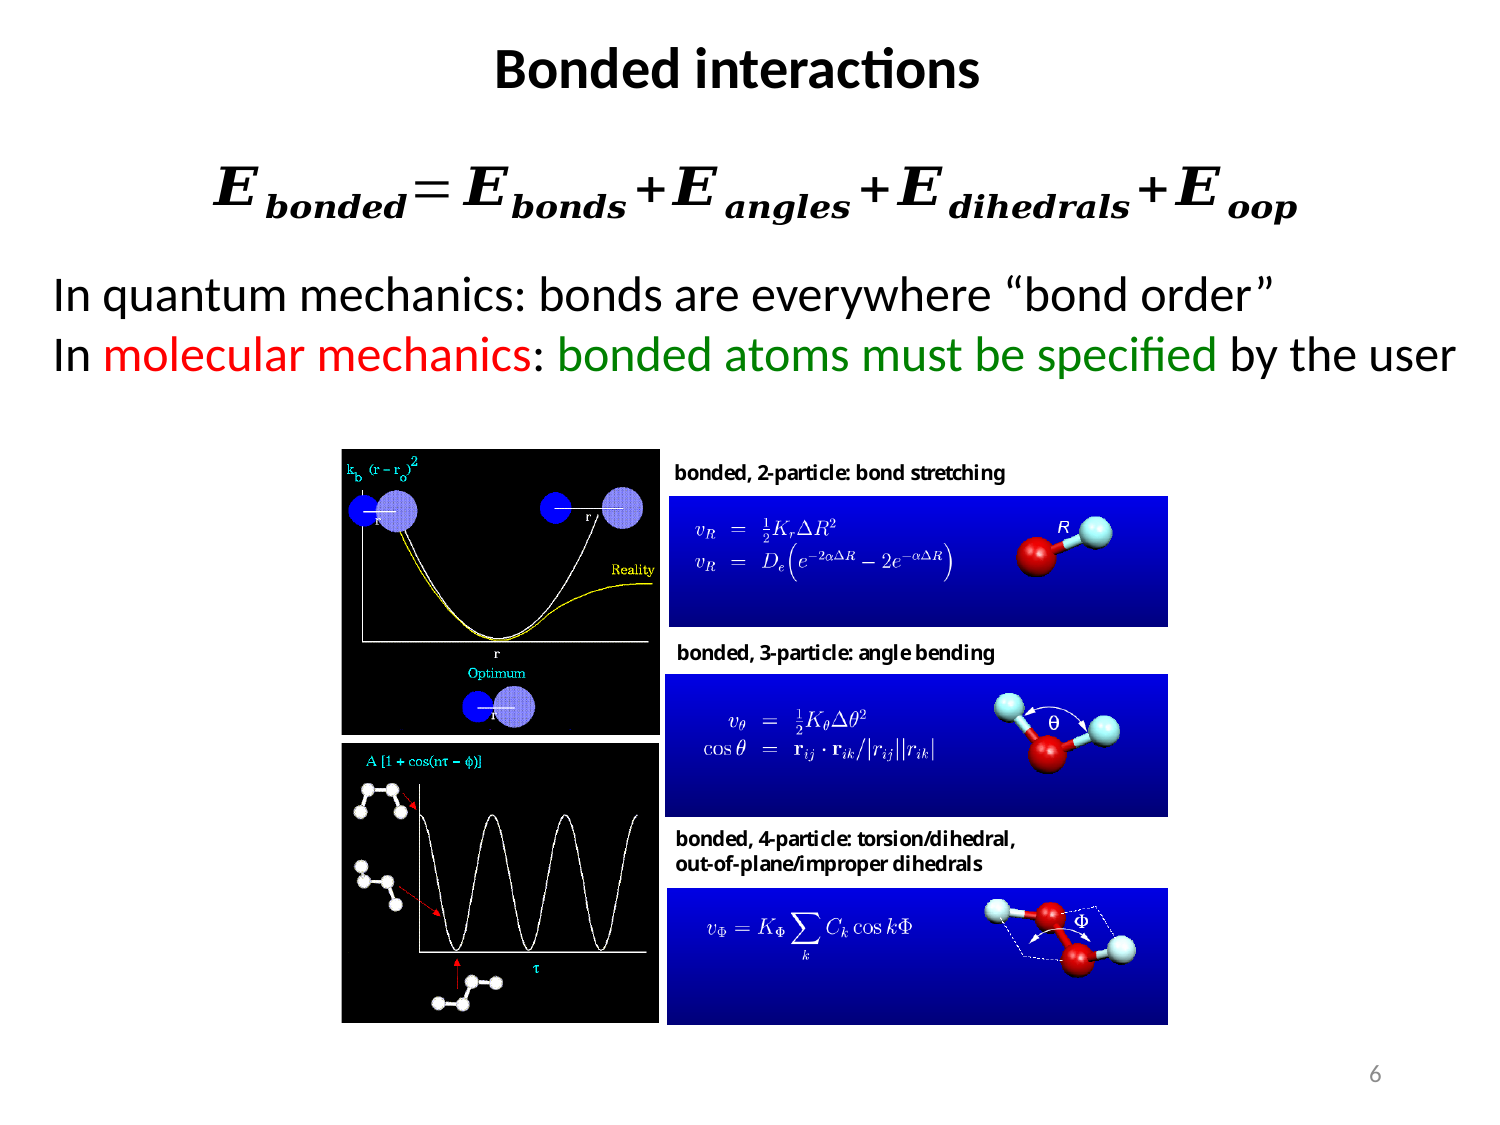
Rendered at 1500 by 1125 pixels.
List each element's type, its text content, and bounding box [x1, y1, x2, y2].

slide_number 6 [1059, 1042, 1397, 1103]
text_box Bonded interactions [479, 22, 997, 108]
text_box In quantum mechanics: bonds are everywhere “bond order” In molecular mechanics: bonded atoms must be specified by the user [37, 254, 1472, 389]
picture [341, 418, 1168, 1043]
